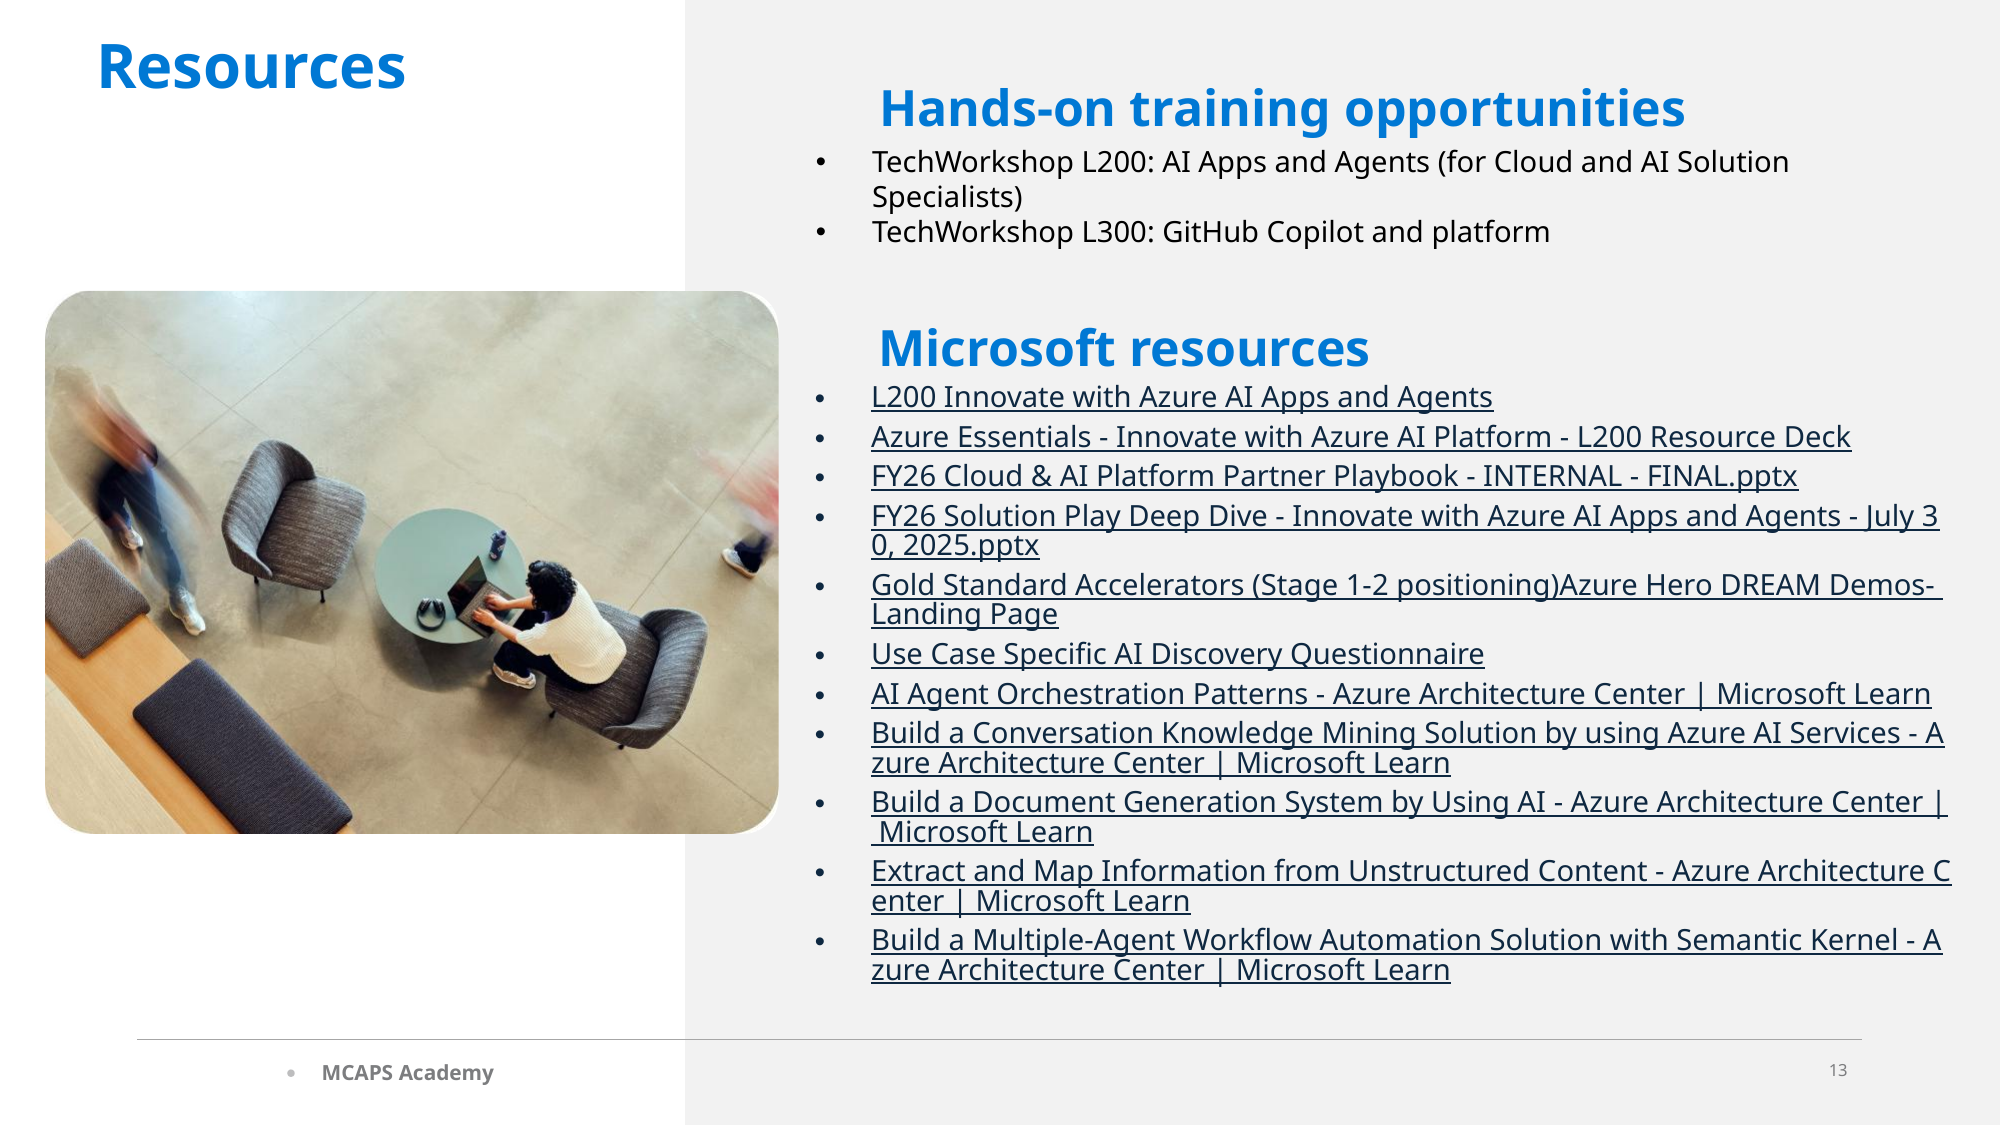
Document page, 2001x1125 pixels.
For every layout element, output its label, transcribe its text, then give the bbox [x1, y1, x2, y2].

slide_number 13 [1412, 1052, 1863, 1086]
text_box [684, 0, 2000, 1125]
title Resources [80, 28, 1913, 111]
text_box L200 Innovate with Azure AI Apps and Agents Azure Essentials - Innovate with Azure AI Platform - L200 Resource Deck FY26 Cloud & AI Platform Partner Playbook - INTERNAL - FINAL.pptx FY26 Solution Play Deep Dive - Innovate with Azure AI Apps and Agents - July 30, 2025.pptx Gold Standard Accelerators (Stage 1-2 positioning)Azure Hero DREAM Demos- Landing Page Use Case Specific AI Discovery Questionnaire AI Agent Orchestration Patterns - Azure Architecture Center | Microsoft Learn Build a Conversation Knowledge Mining Solution by using Azure AI Services - Azure Architecture Center | Microsoft Learn Build a Document Generation System by Using AI - Azure Architecture Center | Microsoft Learn Extract and Map Information from Unstructured Content - Azure Architecture Center | Microsoft Learn Build a Multiple-Agent Workflow Automation Solution with Semantic Kernel - Azure Architecture Center | Microsoft Learn [814, 378, 1955, 861]
text_box Microsoft resources [878, 323, 1903, 378]
list Hands-on training opportunities [879, 83, 1904, 138]
list TechWorkshop L200: AI Apps and Agents (for Cloud and AI Solution Specialists) TechWorkshop L300: GitHub Copilot and platform [815, 143, 1913, 378]
picture [44, 290, 779, 835]
